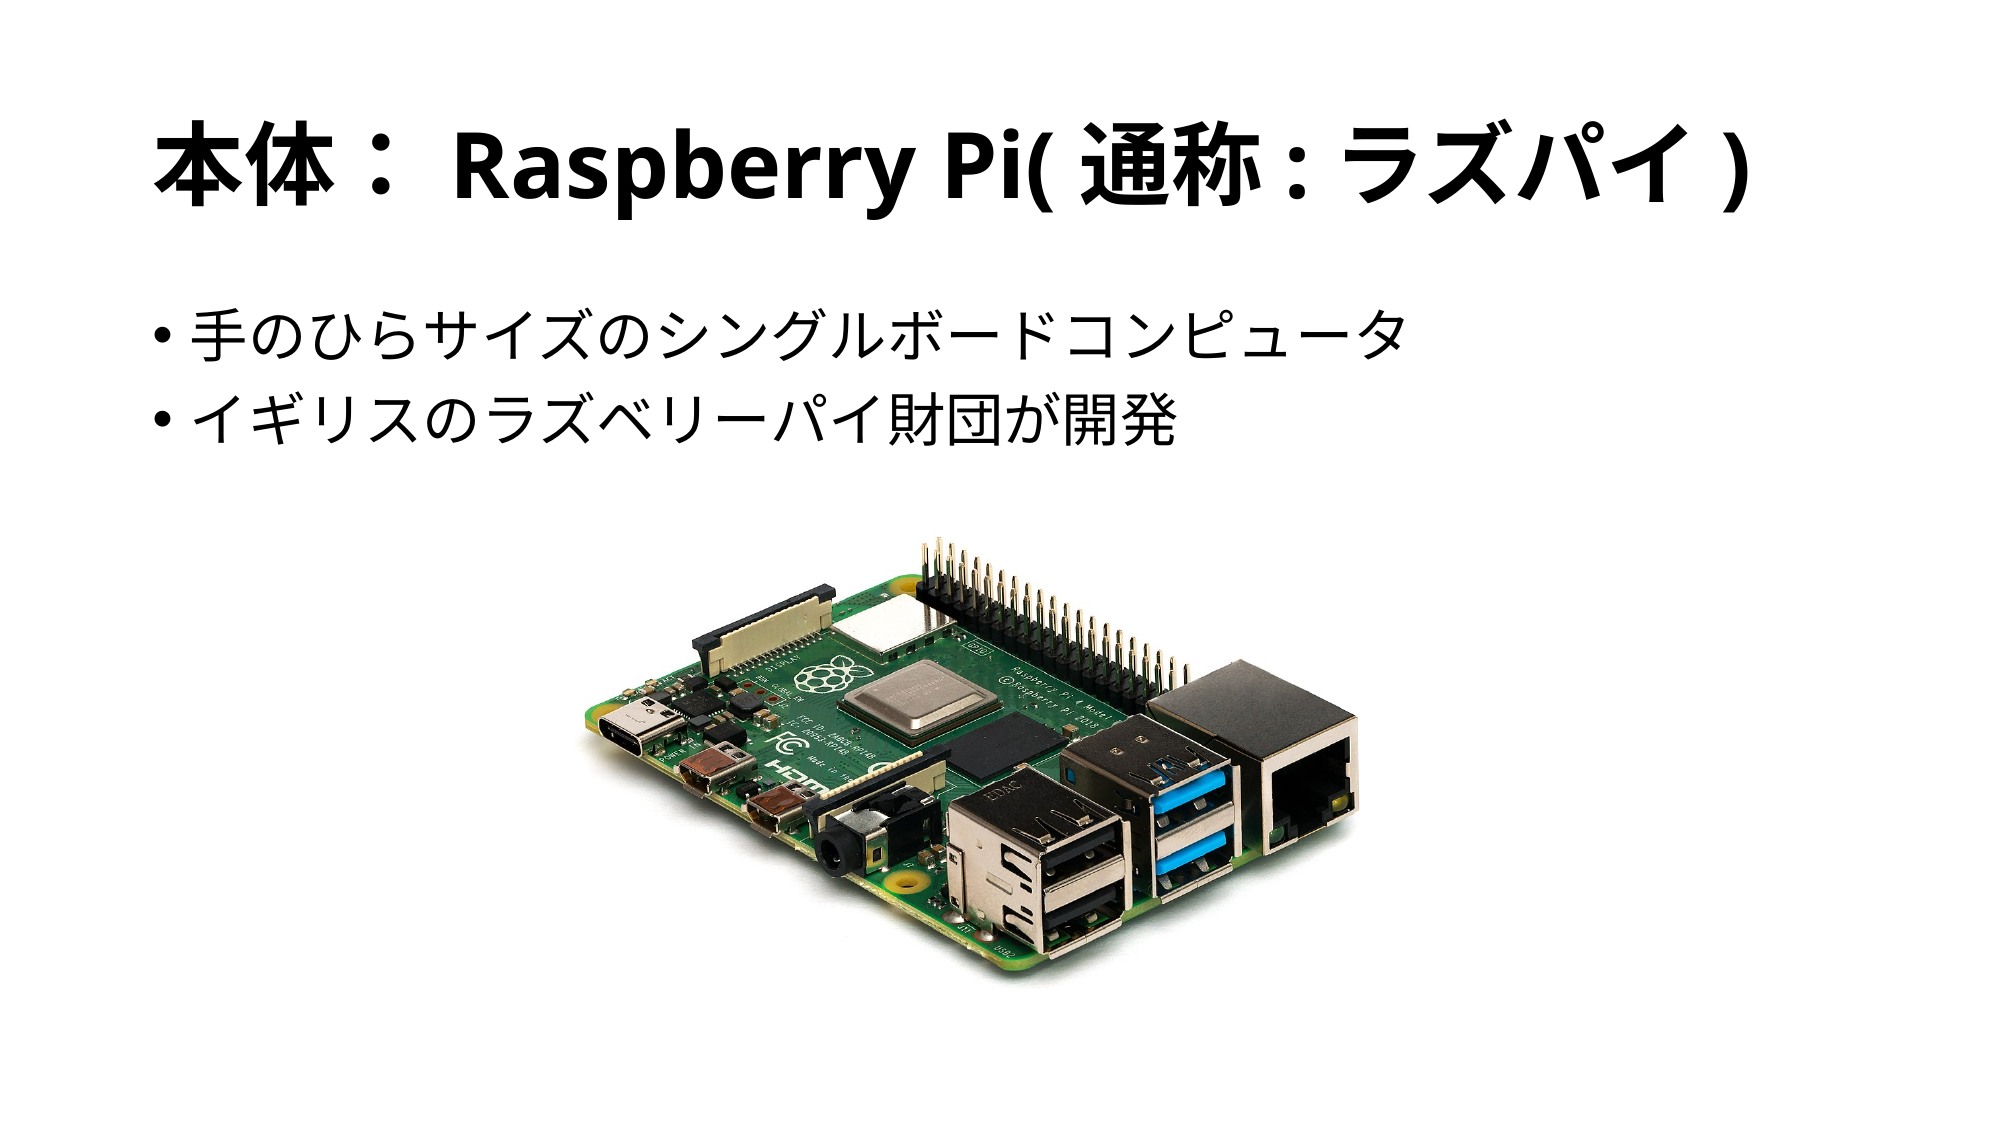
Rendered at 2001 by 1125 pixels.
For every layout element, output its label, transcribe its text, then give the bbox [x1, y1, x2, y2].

list 手のひらサイズのシングルボードコンピュータ イギリスのラズベリーパイ財団が開発 [137, 299, 1863, 1014]
title 本体：Raspberry Pi(通称:ラズパイ) [137, 59, 1863, 278]
picture [563, 526, 1370, 1002]
